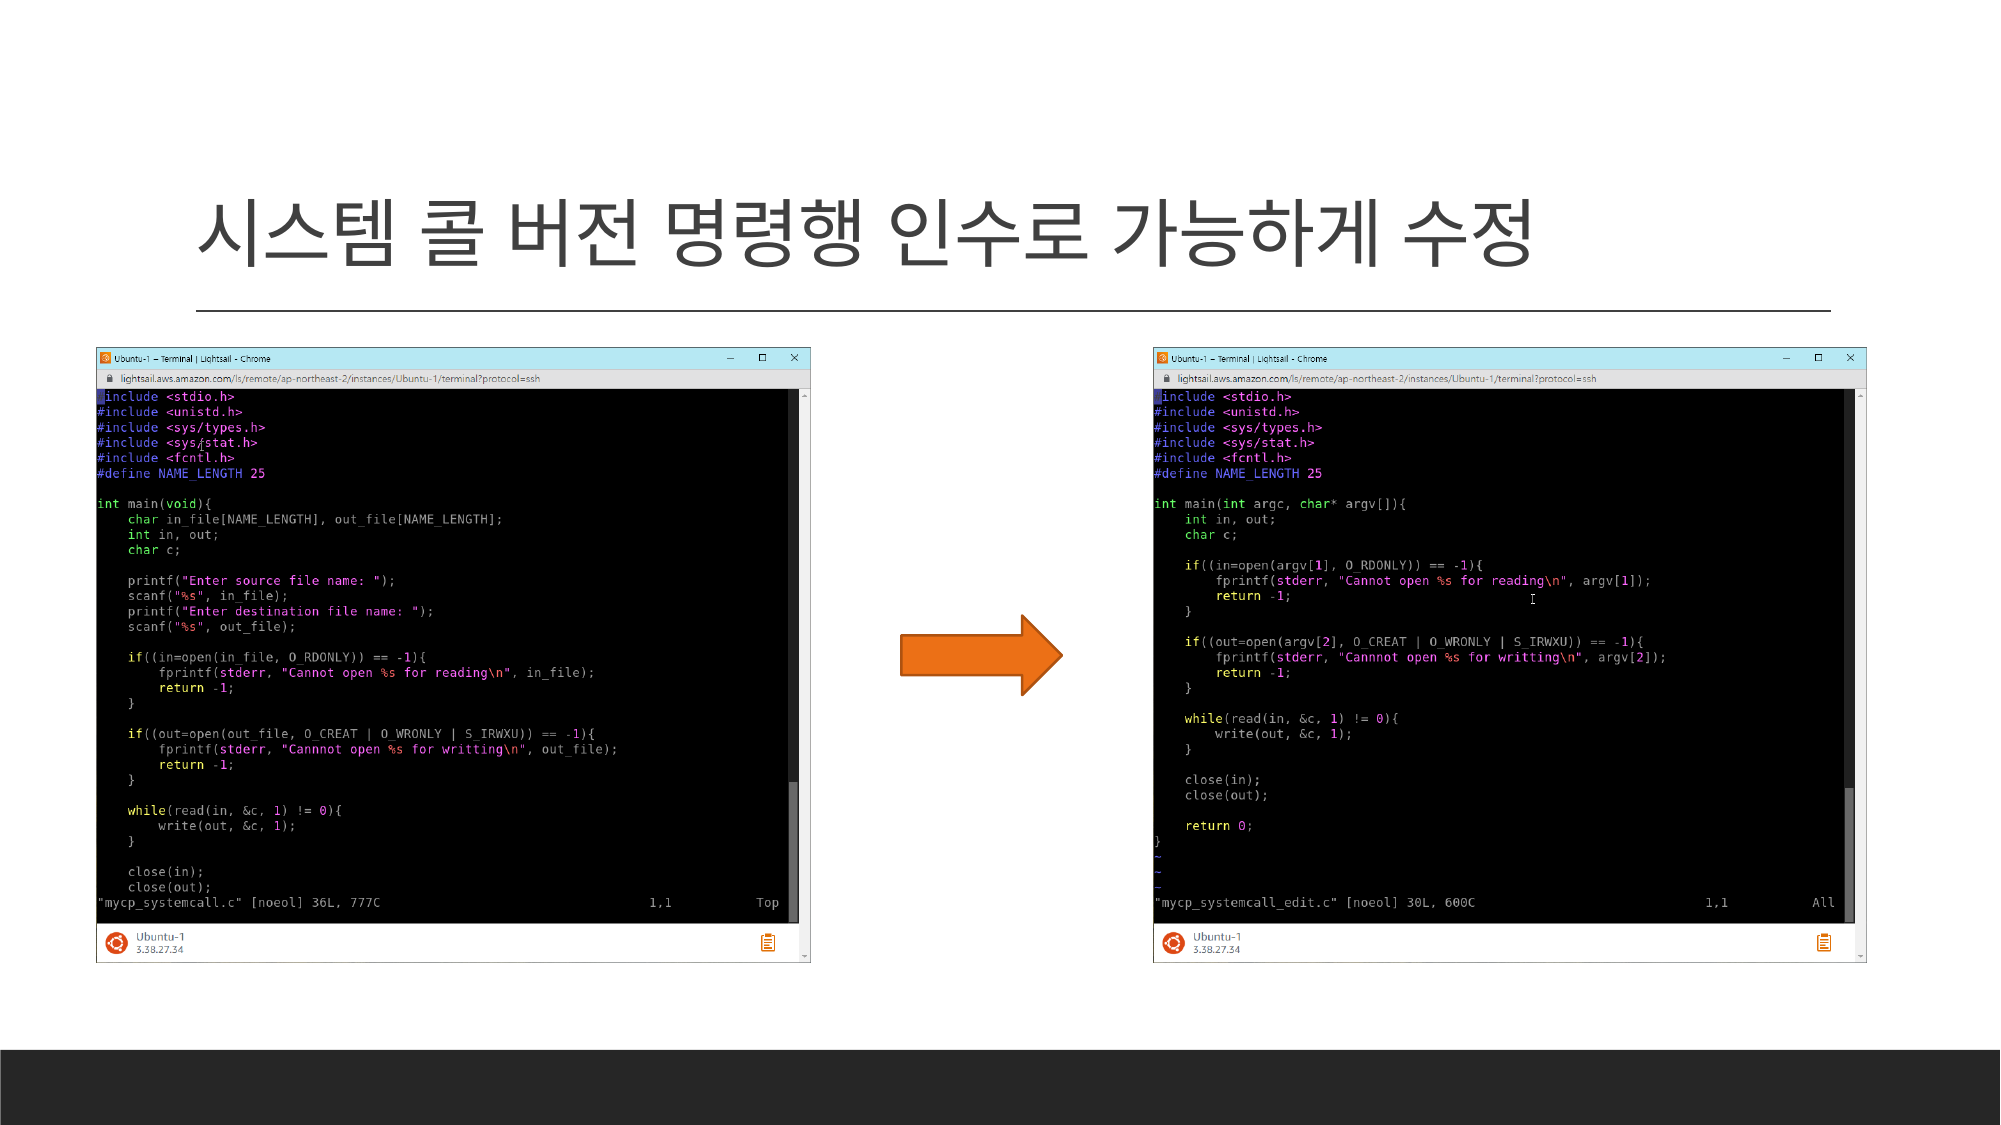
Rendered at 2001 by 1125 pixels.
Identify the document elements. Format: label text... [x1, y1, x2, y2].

title 시스템 콜 버전 명령행 인수로 가능하게 수정 [180, 47, 1830, 285]
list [1152, 347, 1868, 964]
text_box [900, 614, 1063, 697]
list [96, 347, 811, 964]
